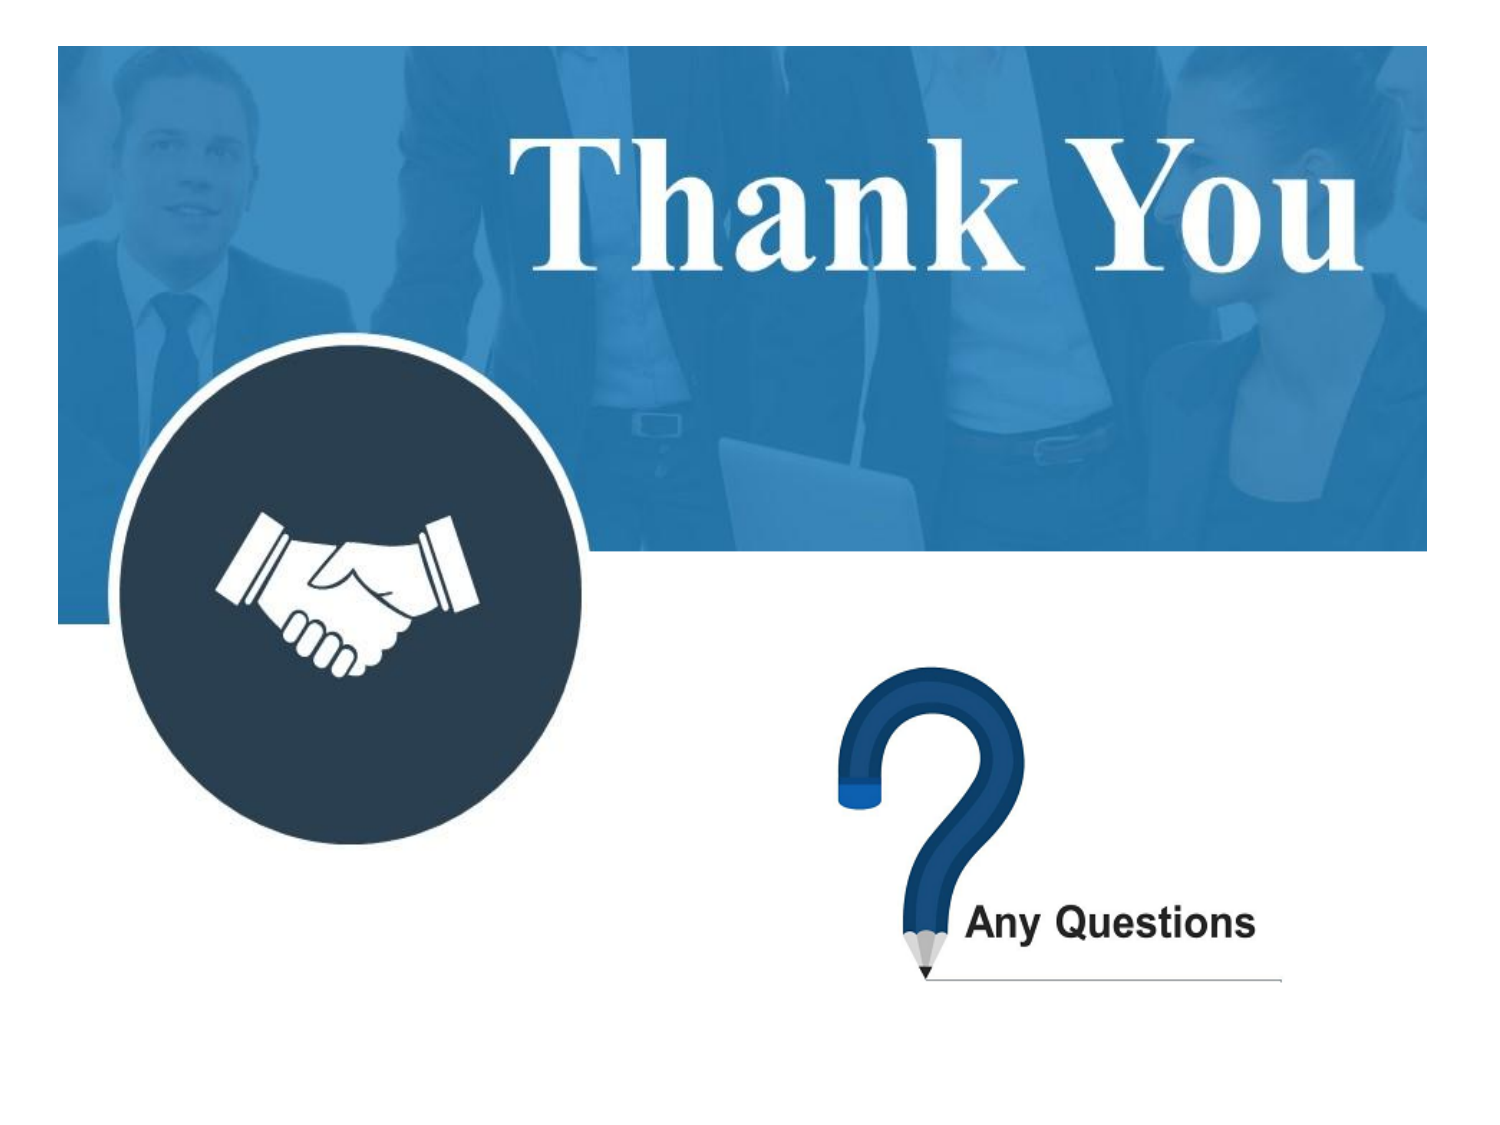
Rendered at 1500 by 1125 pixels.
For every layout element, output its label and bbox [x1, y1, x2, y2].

picture [58, 46, 1428, 1020]
